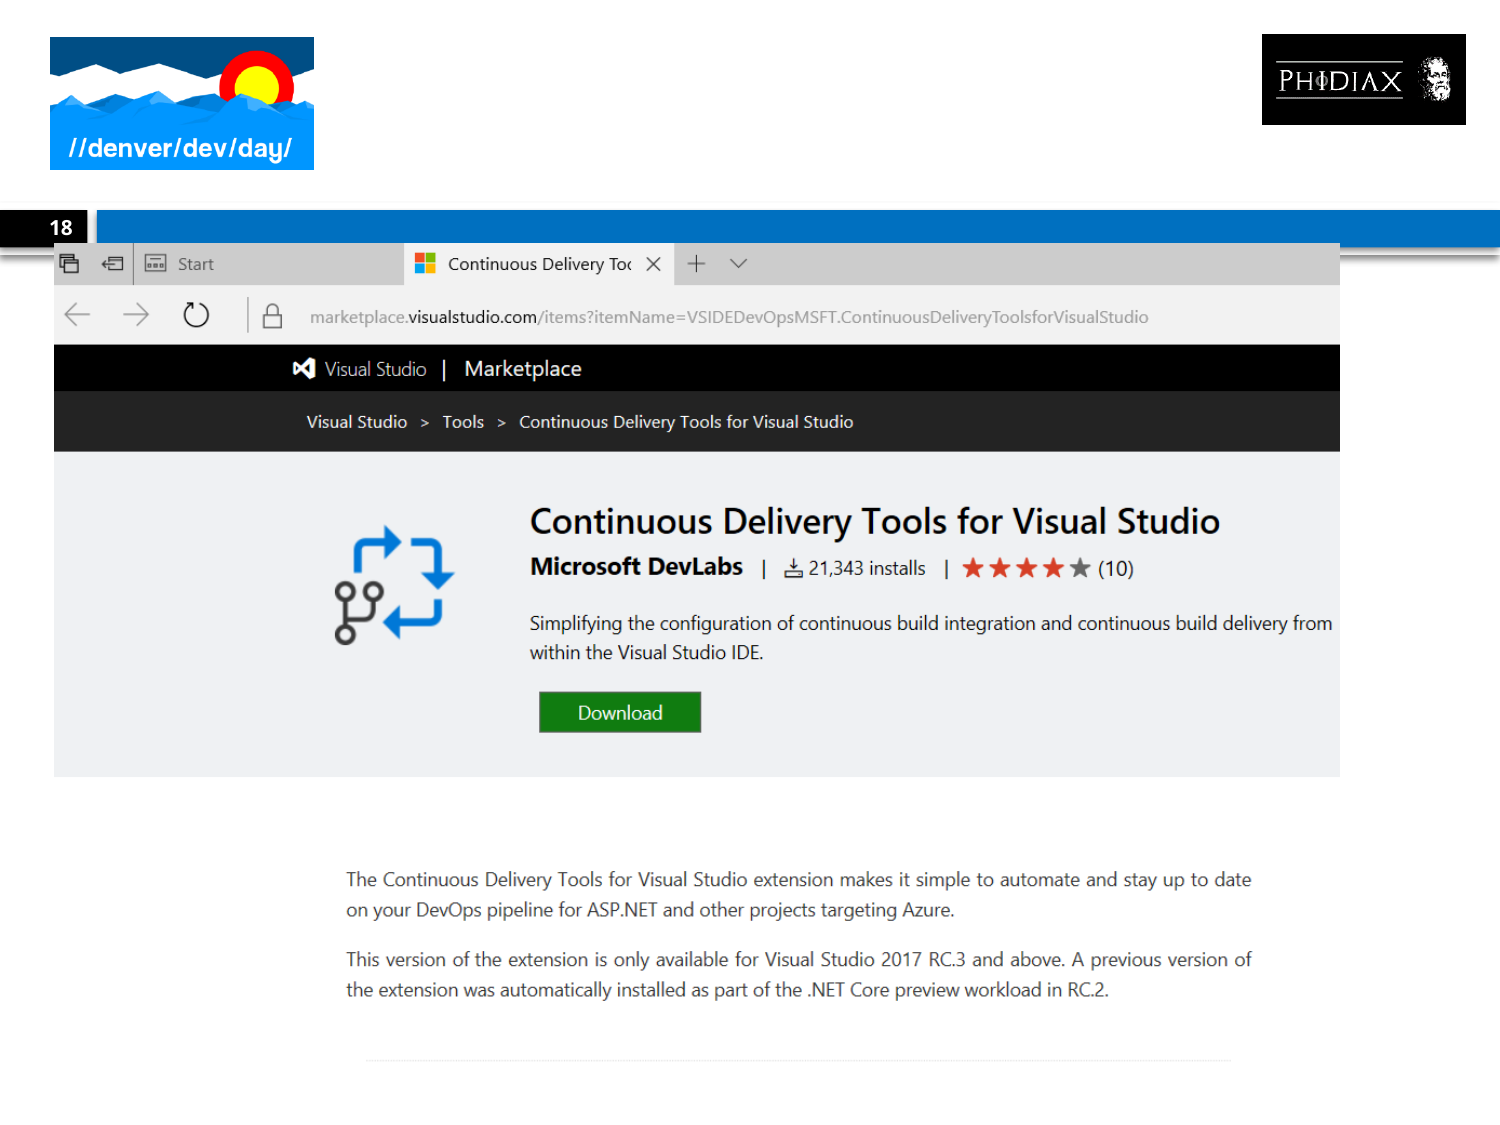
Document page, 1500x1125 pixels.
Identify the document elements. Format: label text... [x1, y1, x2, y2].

picture [1262, 34, 1466, 125]
slide_number 18 [0, 208, 88, 249]
picture [49, 37, 315, 170]
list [54, 243, 1341, 1124]
